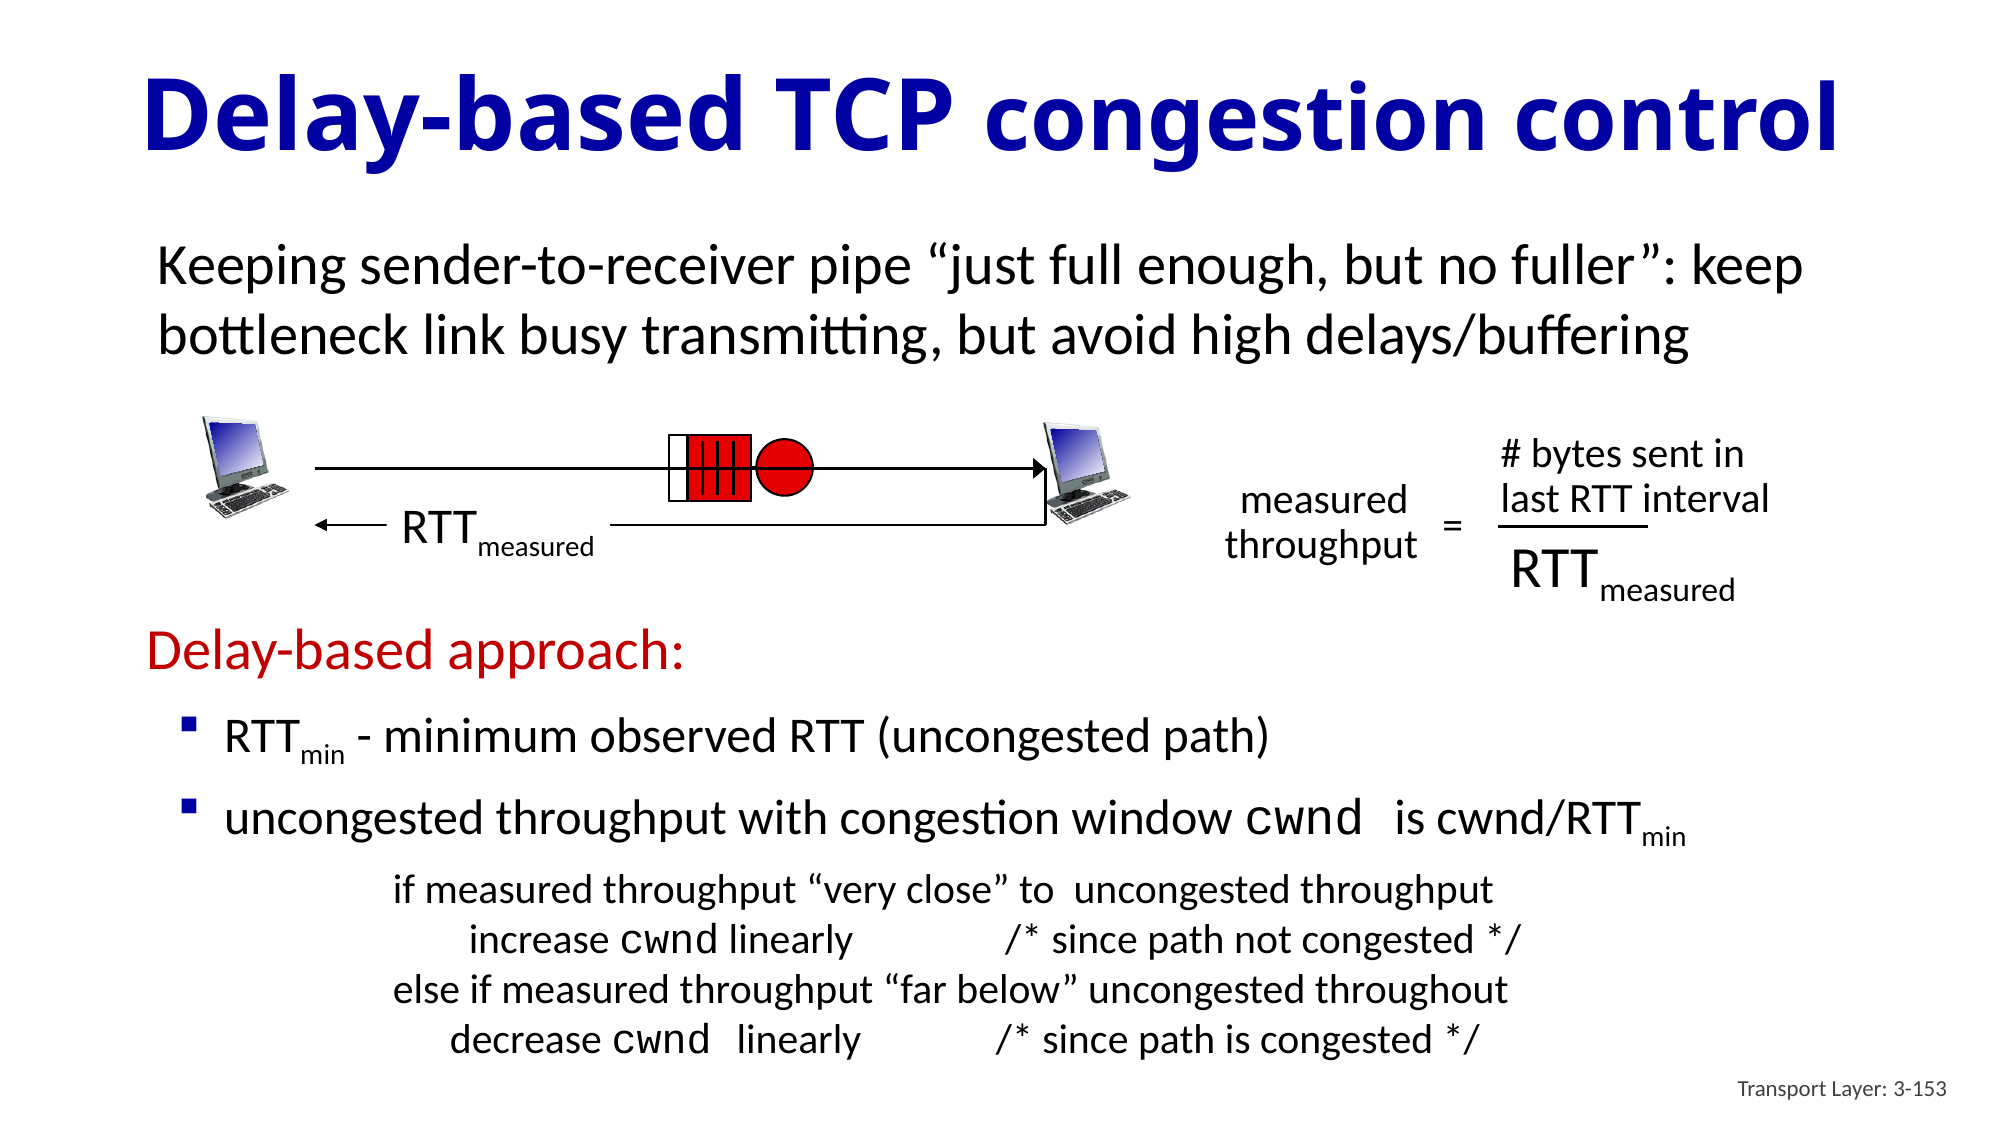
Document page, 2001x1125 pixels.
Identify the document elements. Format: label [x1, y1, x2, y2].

text_box [123, 611, 2000, 1114]
title [124, 44, 1994, 192]
text_box [103, 218, 2000, 608]
slide_number [1512, 1056, 1963, 1117]
